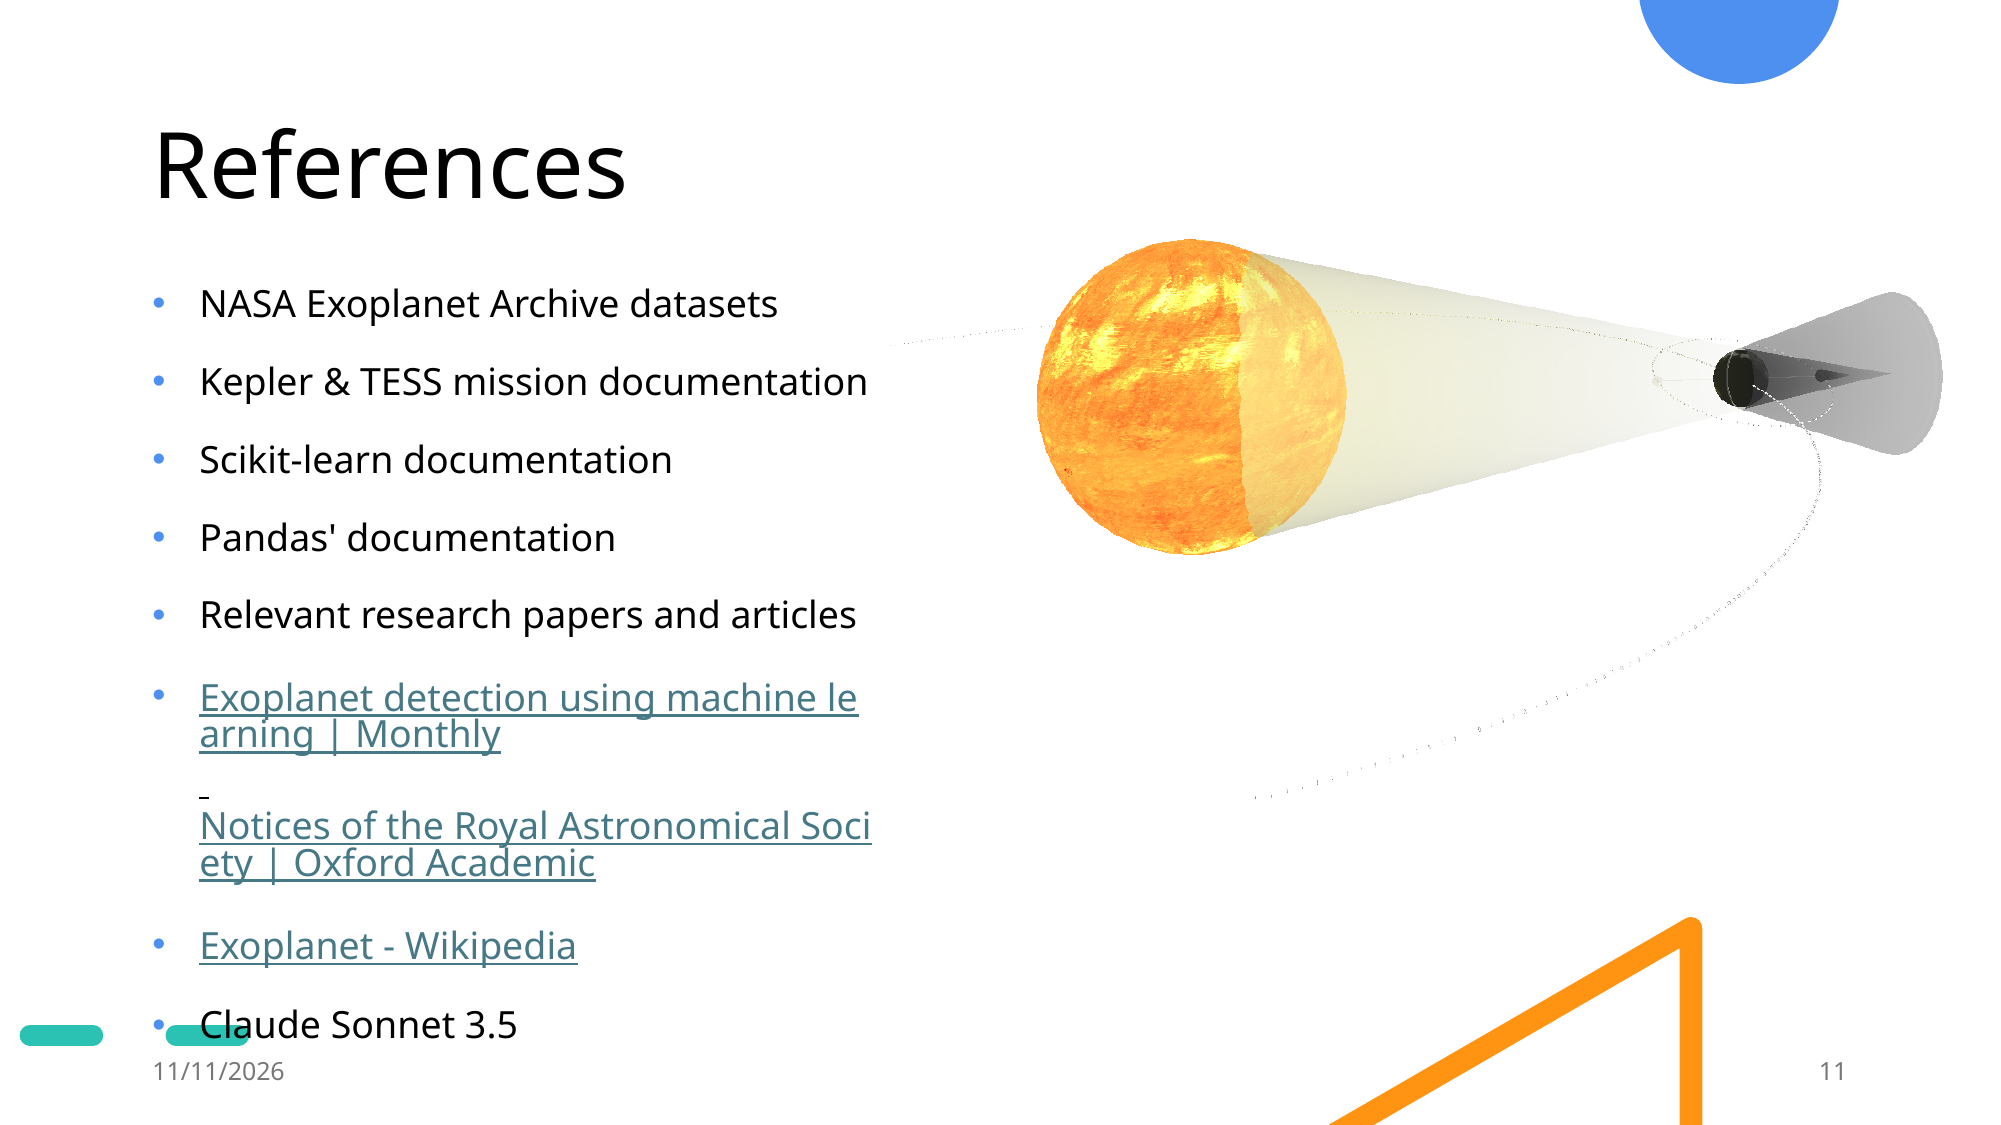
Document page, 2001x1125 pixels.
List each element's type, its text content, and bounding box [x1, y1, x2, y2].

slide_number 11 [1412, 1042, 1863, 1103]
list NASA Exoplanet Archive datasets Kepler & TESS mission documentation Scikit-learn documentation Pandas' documentation Relevant research papers and articles Exoplanet detection using machine learning | Monthly Notices of the Royal Astronomical Society | Oxford Academic Exoplanet - Wikipedia Claude Sonnet 3.5 [137, 277, 891, 1049]
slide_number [137, 1042, 588, 1103]
title References [137, 59, 1863, 277]
text_box [890, 149, 1971, 799]
